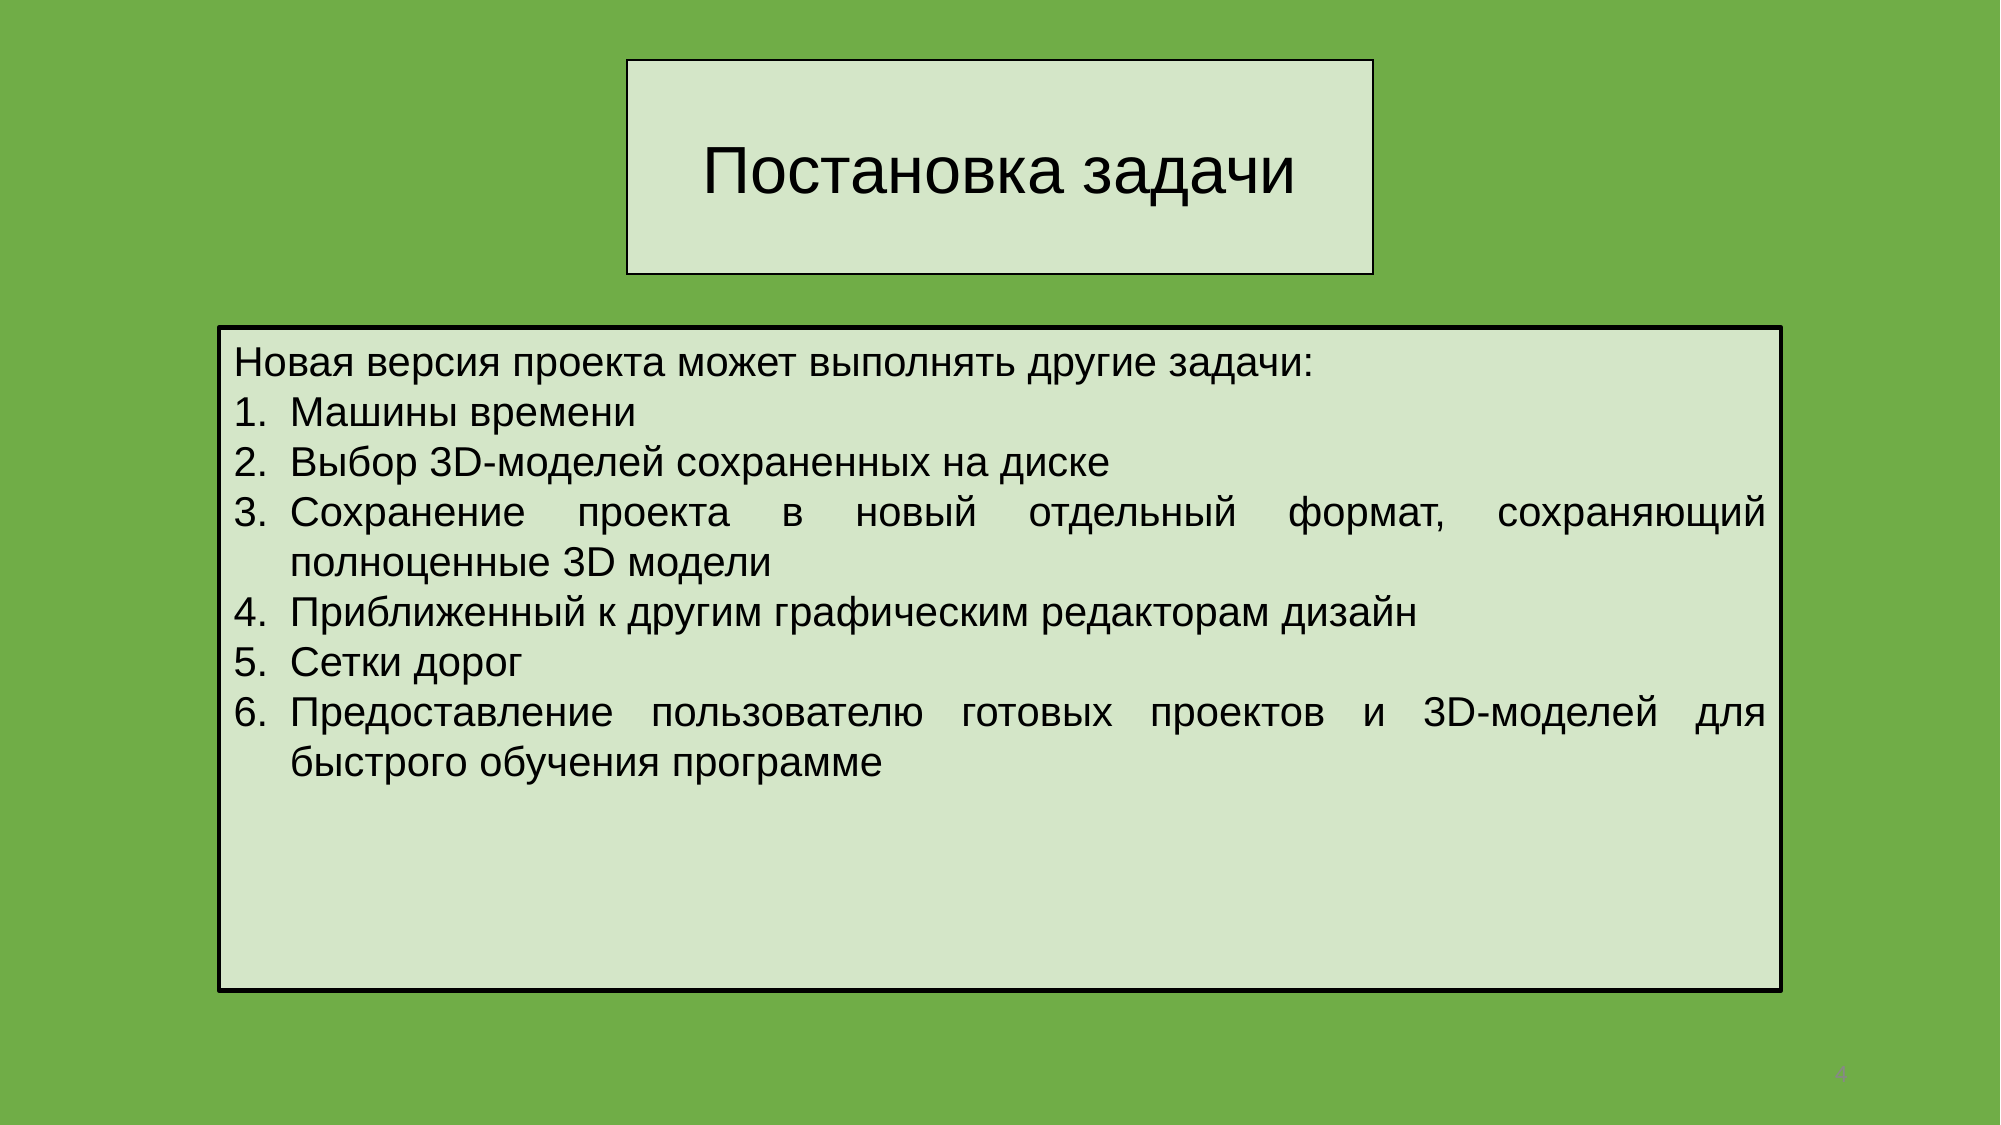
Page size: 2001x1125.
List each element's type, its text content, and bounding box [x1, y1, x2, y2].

slide_number 4 [1412, 1042, 1863, 1103]
text_box Новая версия проекта может выполнять другие задачи: Машины времени Выбор 3D-моделей сохраненных на диске Сохранение проекта в новый отдельный формат, сохраняющий полноценные 3D модели Приближенный к другим графическим редакторам дизайн Сетки дорог Предоставление пользователю готовых проектов и 3D-моделей для быстрого обучения программе [217, 325, 1783, 993]
text_box Постановка задачи [627, 59, 1373, 275]
